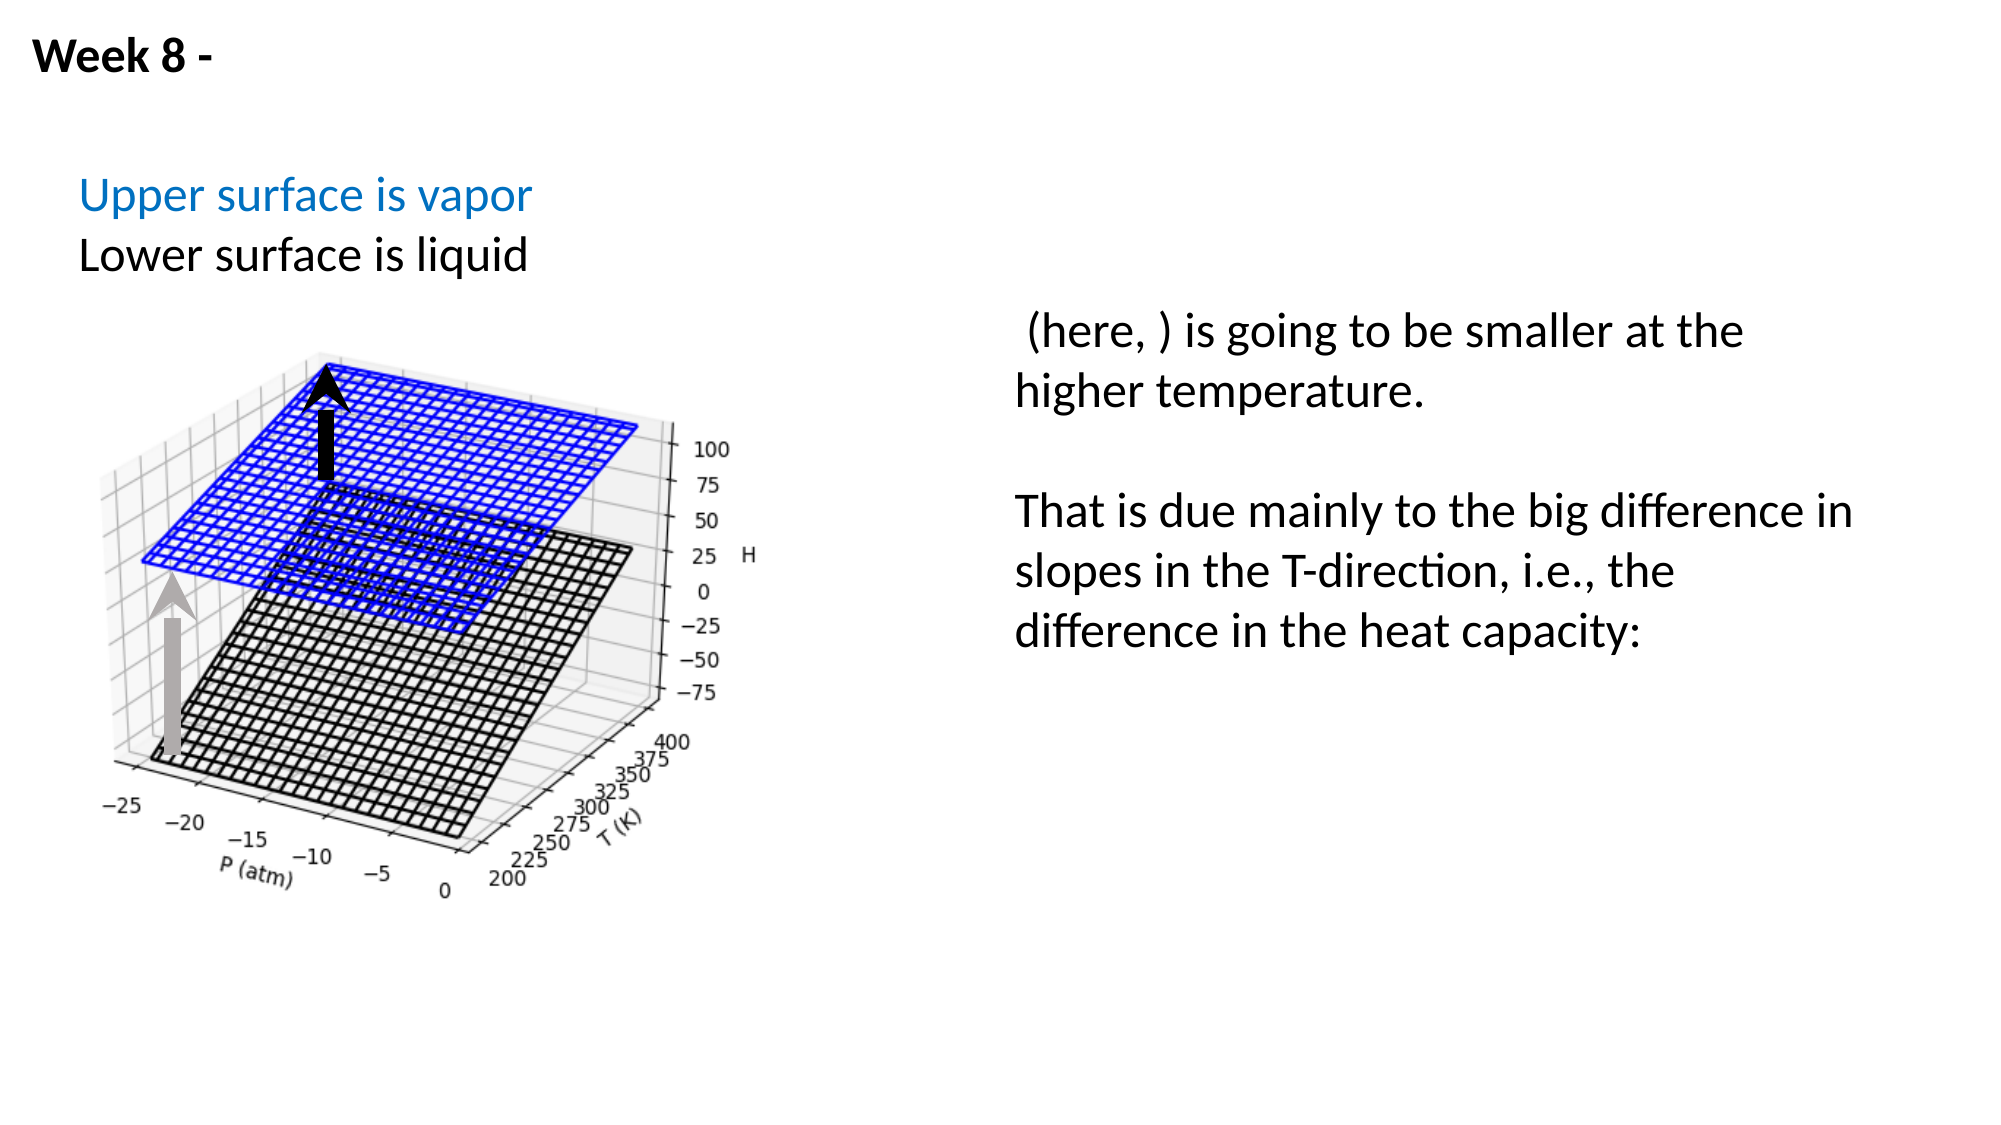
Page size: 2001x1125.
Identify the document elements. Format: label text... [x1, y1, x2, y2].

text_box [63, 318, 781, 917]
text_box Upper surface is vapor Lower surface is liquid [63, 153, 798, 289]
